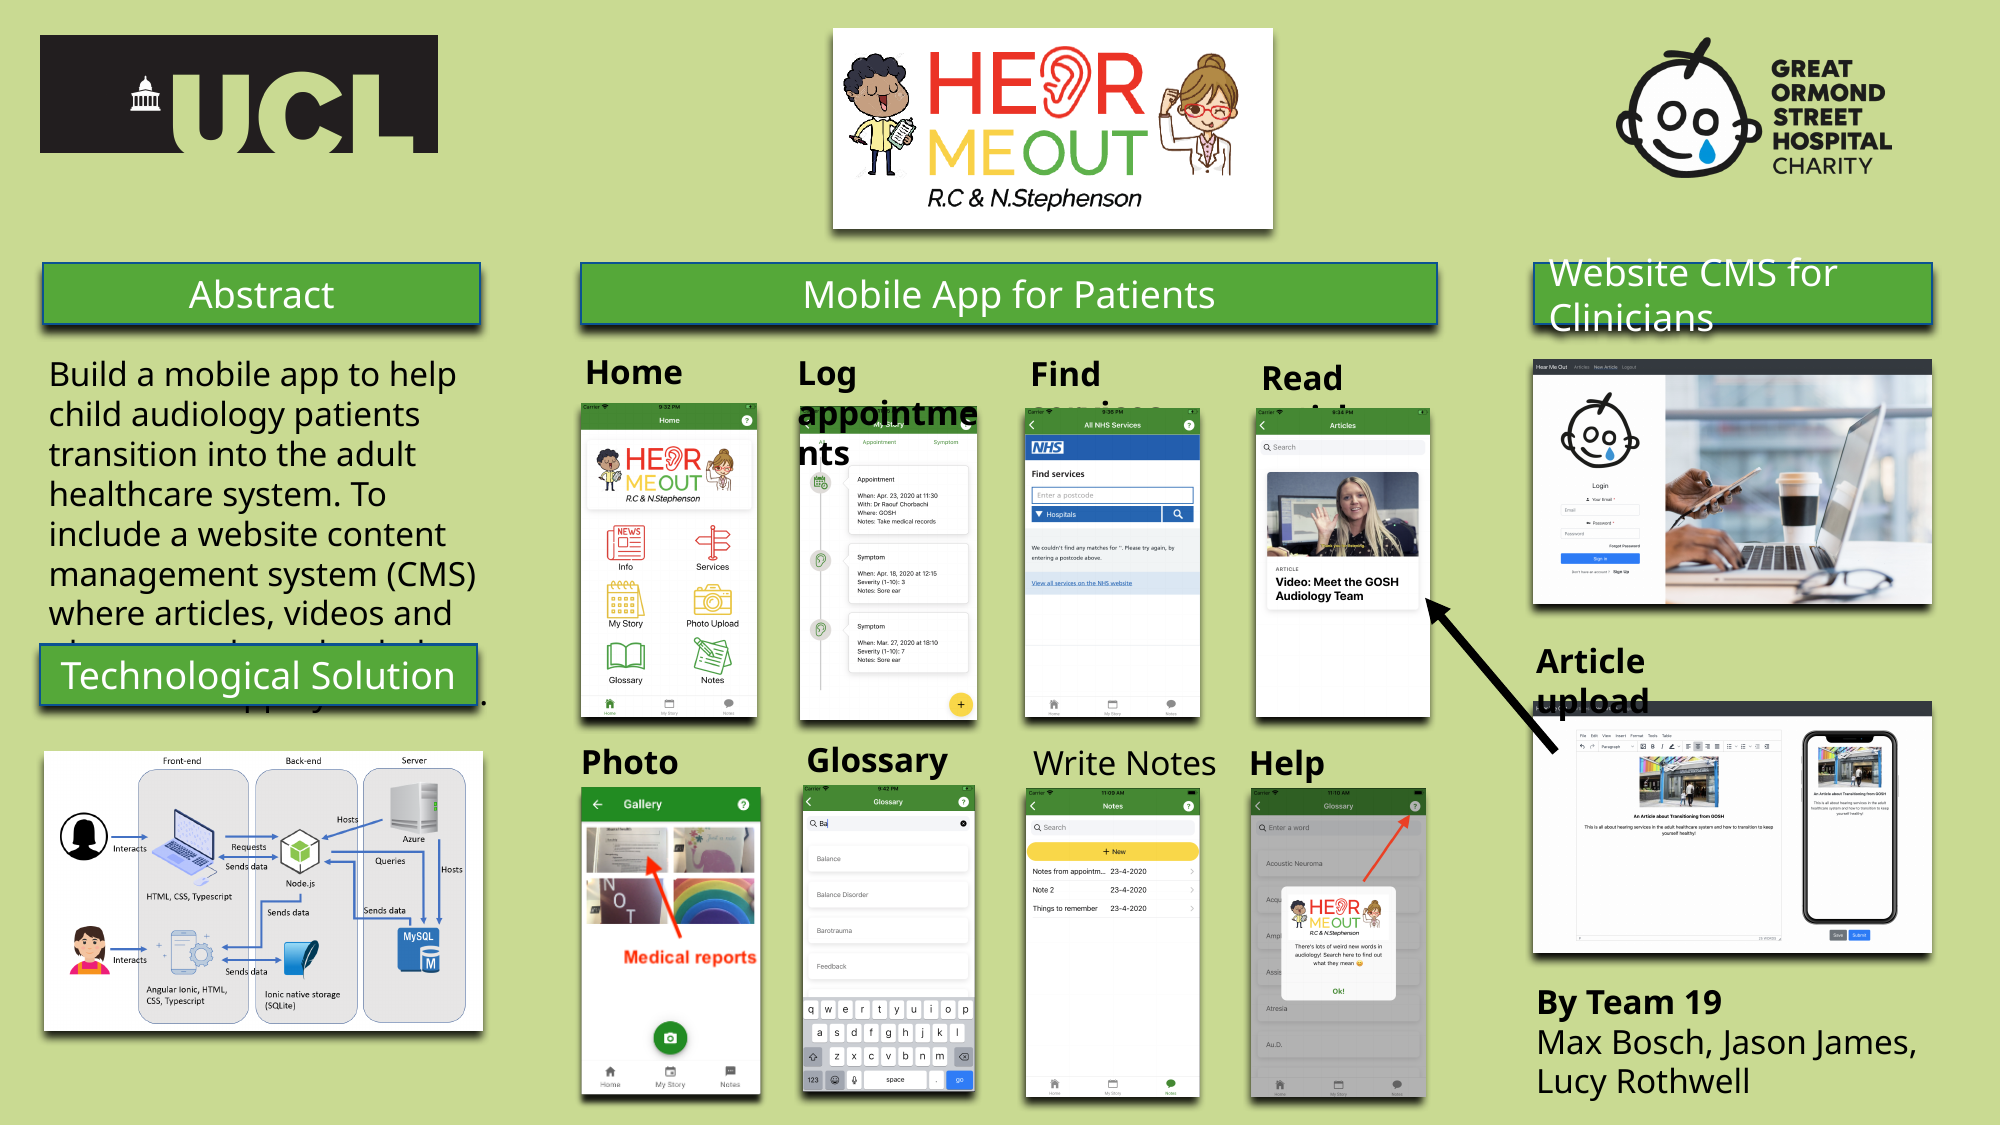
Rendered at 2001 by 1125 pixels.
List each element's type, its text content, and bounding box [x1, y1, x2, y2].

text_box Technological Solution [39, 643, 478, 706]
picture [800, 406, 977, 720]
text_box Write Notes [1018, 734, 1234, 790]
picture [44, 751, 483, 1031]
text_box By Team 19 Max Bosch, Jason James, Lucy Rothwell [1521, 973, 1956, 1108]
picture [572, 786, 769, 1110]
text_box Glossary [791, 731, 1014, 786]
picture [1533, 359, 1932, 604]
text_box Photo upload [565, 734, 789, 829]
picture [1616, 30, 1892, 185]
picture [1026, 788, 1200, 1097]
picture [1025, 408, 1200, 717]
text_box Log appointments [782, 344, 1005, 480]
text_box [1425, 597, 1556, 752]
picture [40, 35, 438, 153]
text_box Home [569, 343, 793, 399]
text_box Abstract [42, 262, 481, 325]
text_box Mobile App for Patients [580, 262, 1438, 325]
picture [1256, 408, 1430, 717]
text_box Read articles [1246, 350, 1469, 445]
picture [833, 28, 1273, 229]
text_box Article upload [1556, 633, 1744, 701]
picture [1251, 788, 1426, 1097]
text_box Build a mobile app to help child audiology patients transition into the adult healthcare system. To include a website content management system (CMS) where articles, videos and photos can be uploaded to the mobile app by clinicians. [33, 345, 506, 755]
picture [581, 403, 757, 717]
text_box Help buttons [1234, 734, 1457, 830]
text_box Find services [1015, 345, 1238, 441]
picture [1533, 701, 1932, 953]
picture [803, 785, 975, 1092]
text_box Website CMS for Clinicians [1533, 262, 1933, 325]
